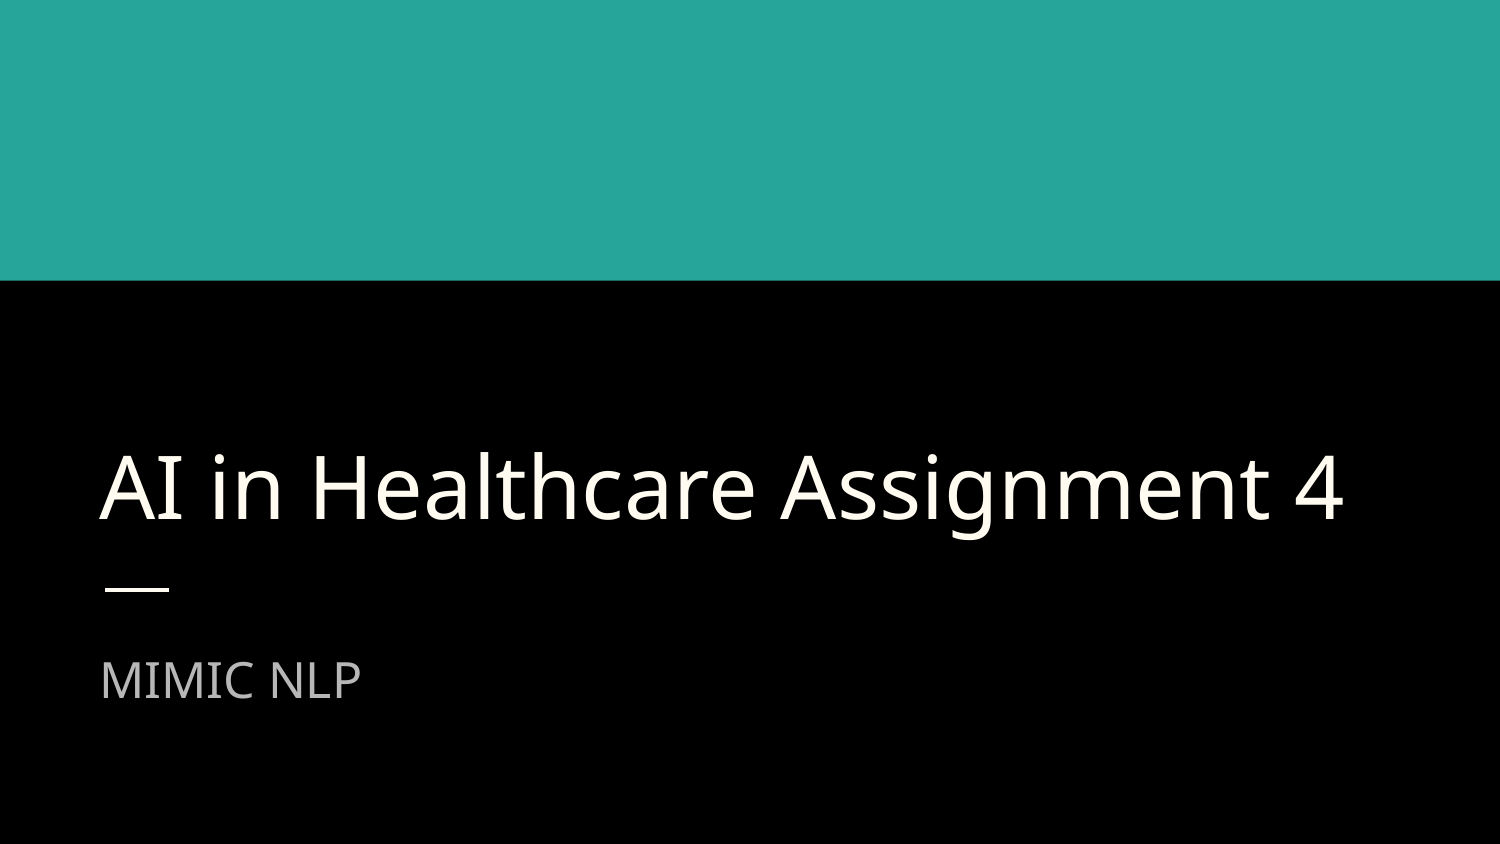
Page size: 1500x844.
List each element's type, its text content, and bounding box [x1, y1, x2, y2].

subtitle MIMIC NLP [84, 630, 1416, 760]
title AI in Healthcare Assignment 4 [84, 310, 1416, 561]
